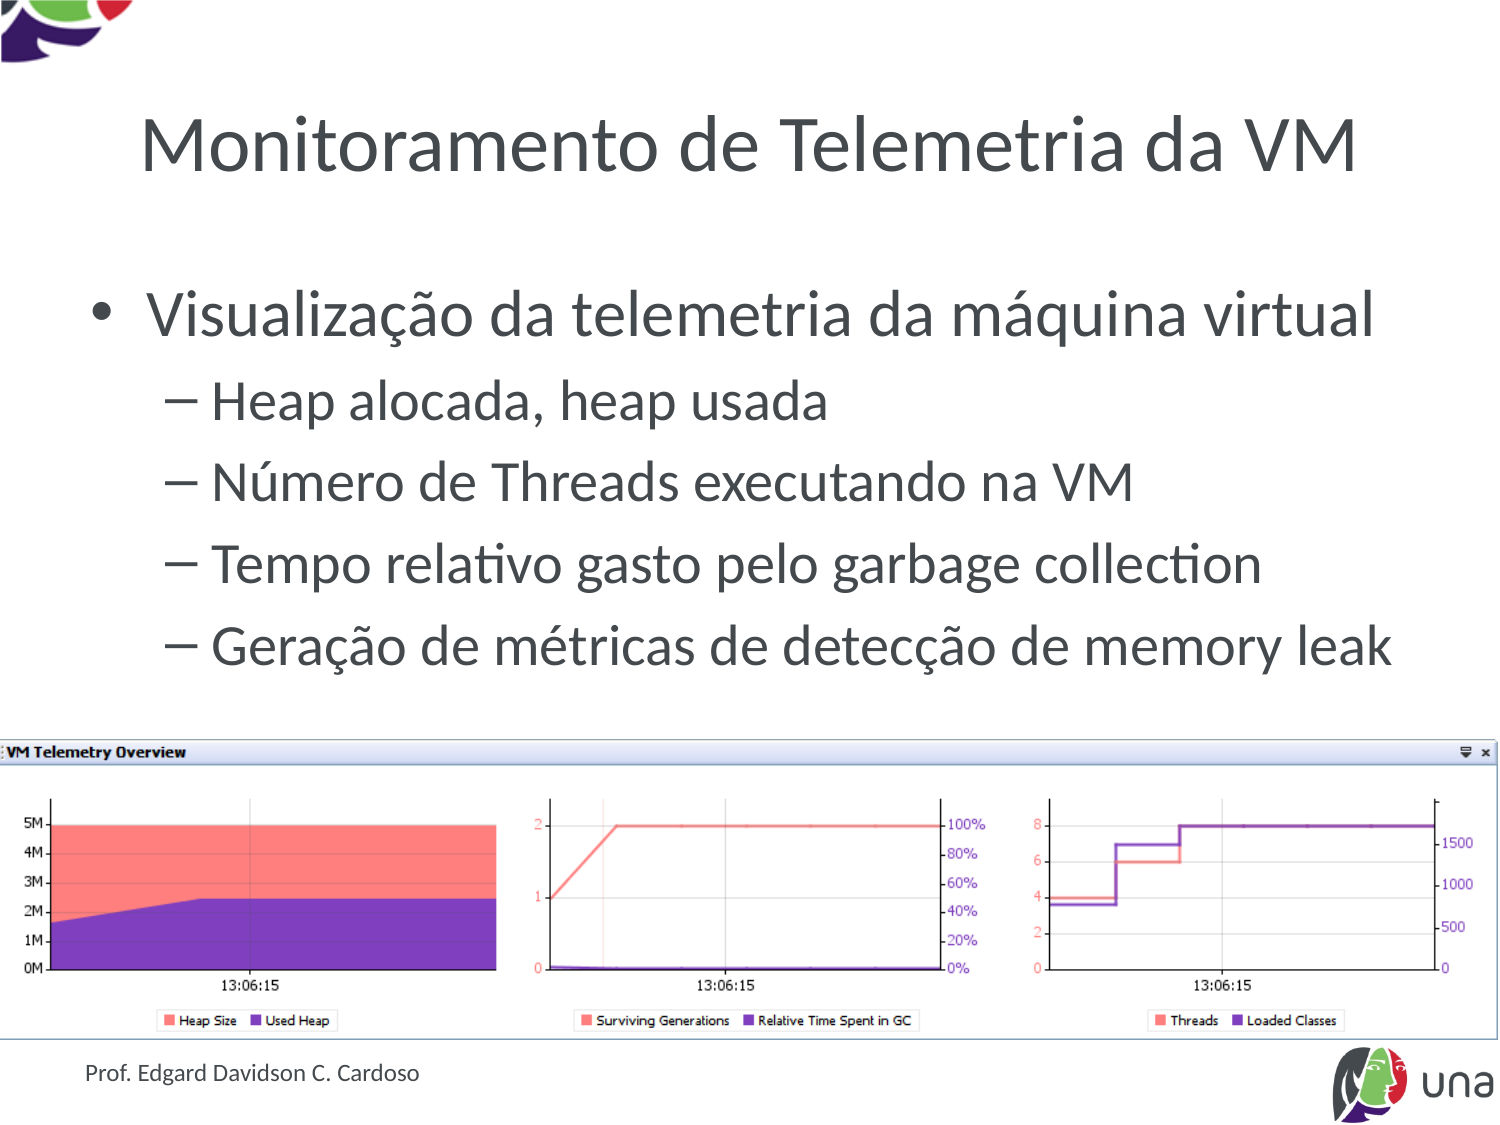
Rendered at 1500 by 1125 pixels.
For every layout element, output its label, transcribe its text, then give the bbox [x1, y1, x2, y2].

picture [0, 0, 141, 69]
title Monitoramento de Telemetria da VM [75, 45, 1425, 233]
list Visualização da telemetria da máquina virtual Heap alocada, heap usada Número de Threads executando na VM Tempo relativo gasto pelo garbage collection Geração de métricas de detecção de memory leak [75, 262, 1425, 736]
picture [0, 739, 1498, 1040]
picture [1330, 1044, 1500, 1125]
